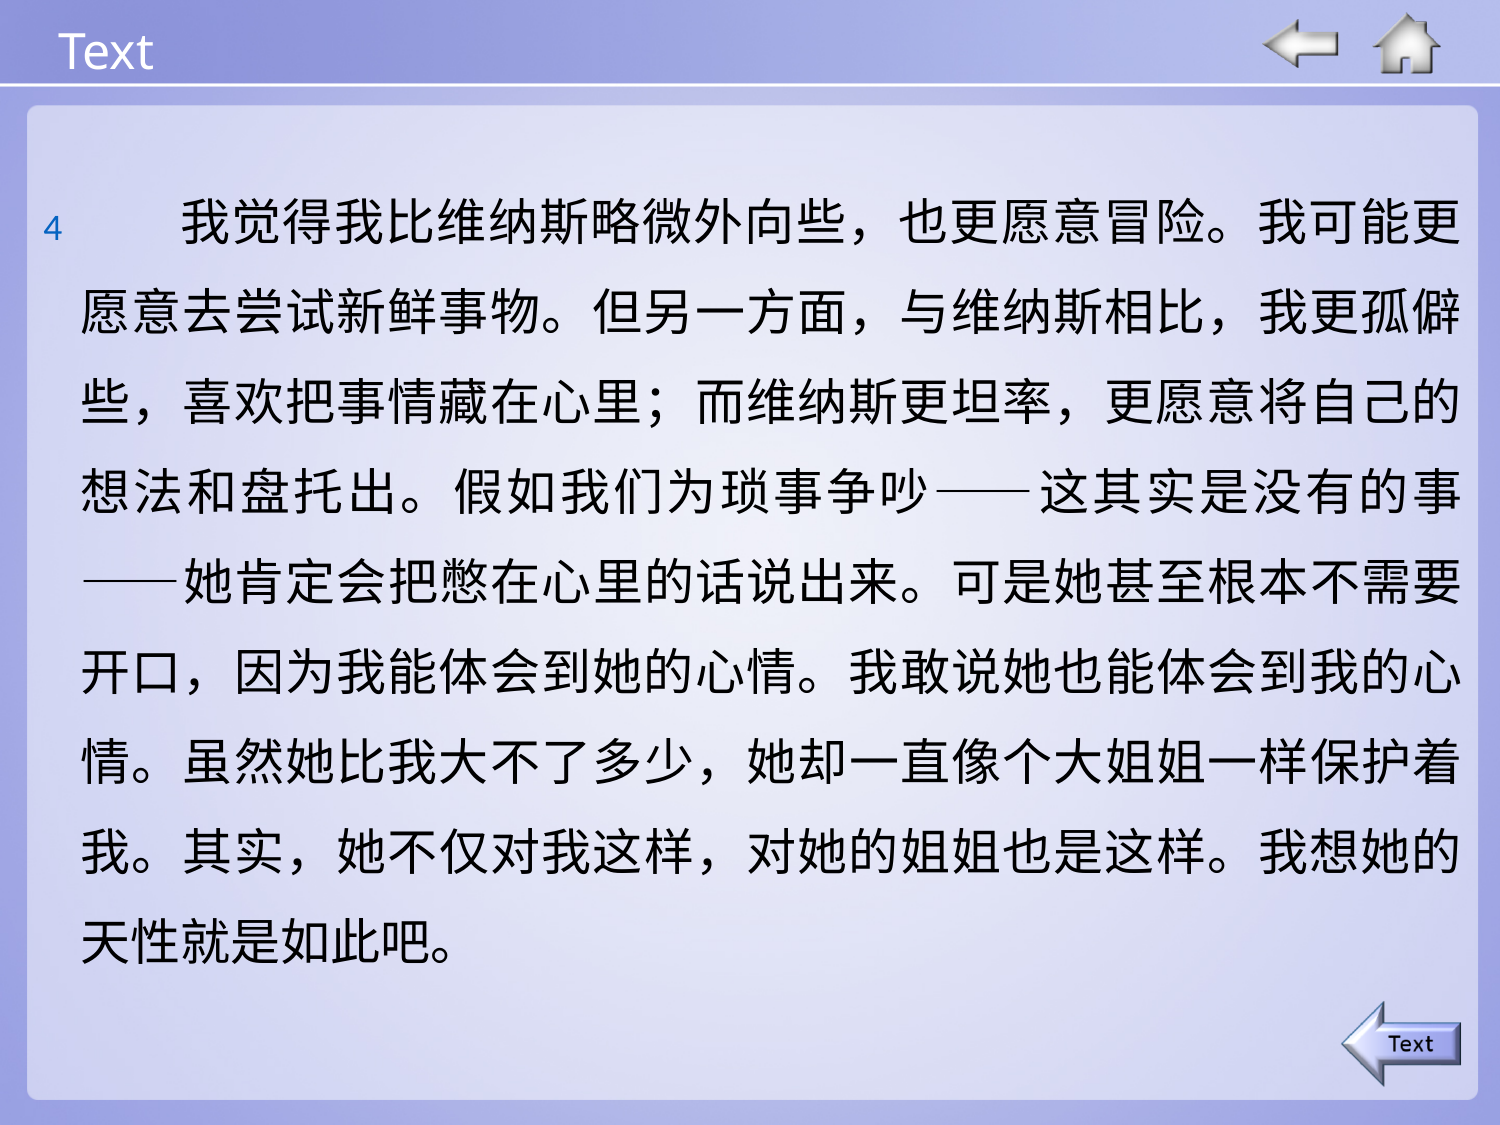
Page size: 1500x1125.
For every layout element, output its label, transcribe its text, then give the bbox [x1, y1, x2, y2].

text_box Text [43, 11, 170, 87]
list 4 我觉得我比维纳斯略微外向些，也更愿意冒险。我可能更愿意去尝试新鲜事物。但另一方面，与维纳斯相比，我更孤僻些，喜欢把事情藏在心里；而维纳斯更坦率，更愿意将自己的想法和盘托出。假如我们为琐事争吵——这其实是没有的事——她肯定会把憋在心里的话说出来。可是她甚至根本不需要开口，因为我能体会到她的心情。我敢说她也能体会到我的心情。虽然她比我大不了多少，她却一直像个大姐姐一样保护着我。其实，她不仅对我这样，对她的姐姐也是这样。我想她的天性就是如此吧。 [27, 152, 1478, 1066]
picture [0, 0, 1500, 1125]
